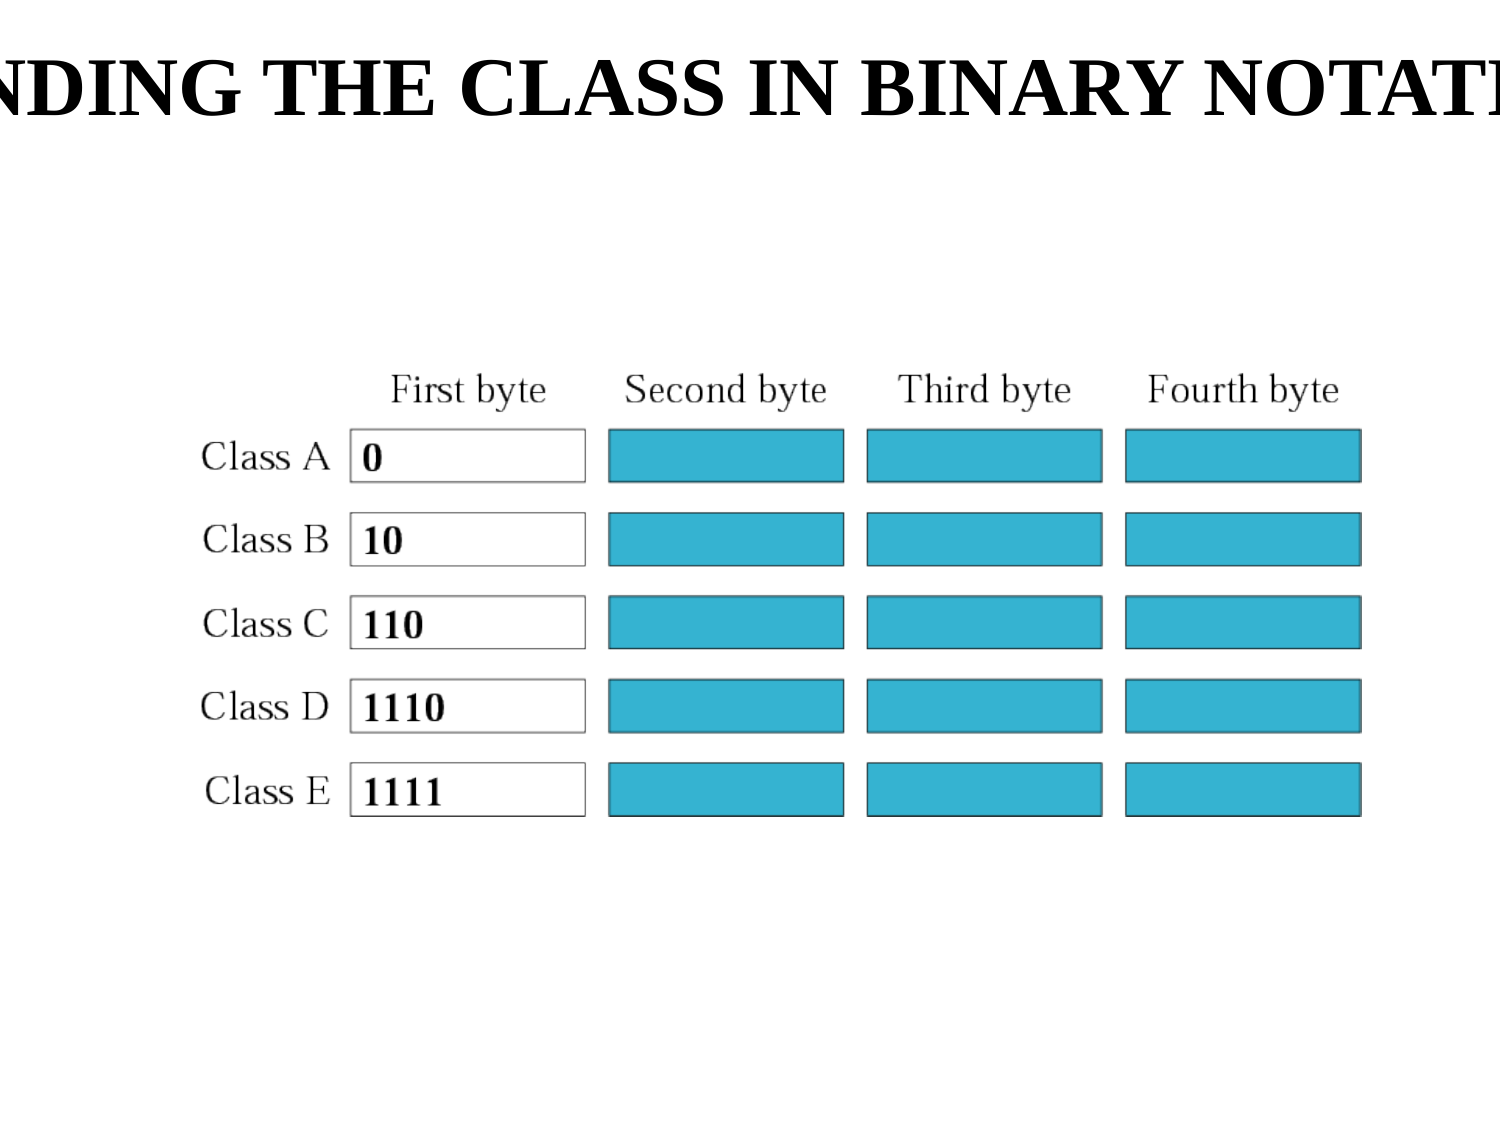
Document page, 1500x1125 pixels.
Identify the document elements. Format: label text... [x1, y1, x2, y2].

text_box Finding the class in binary notation [0, 24, 1500, 140]
picture [199, 366, 1362, 817]
